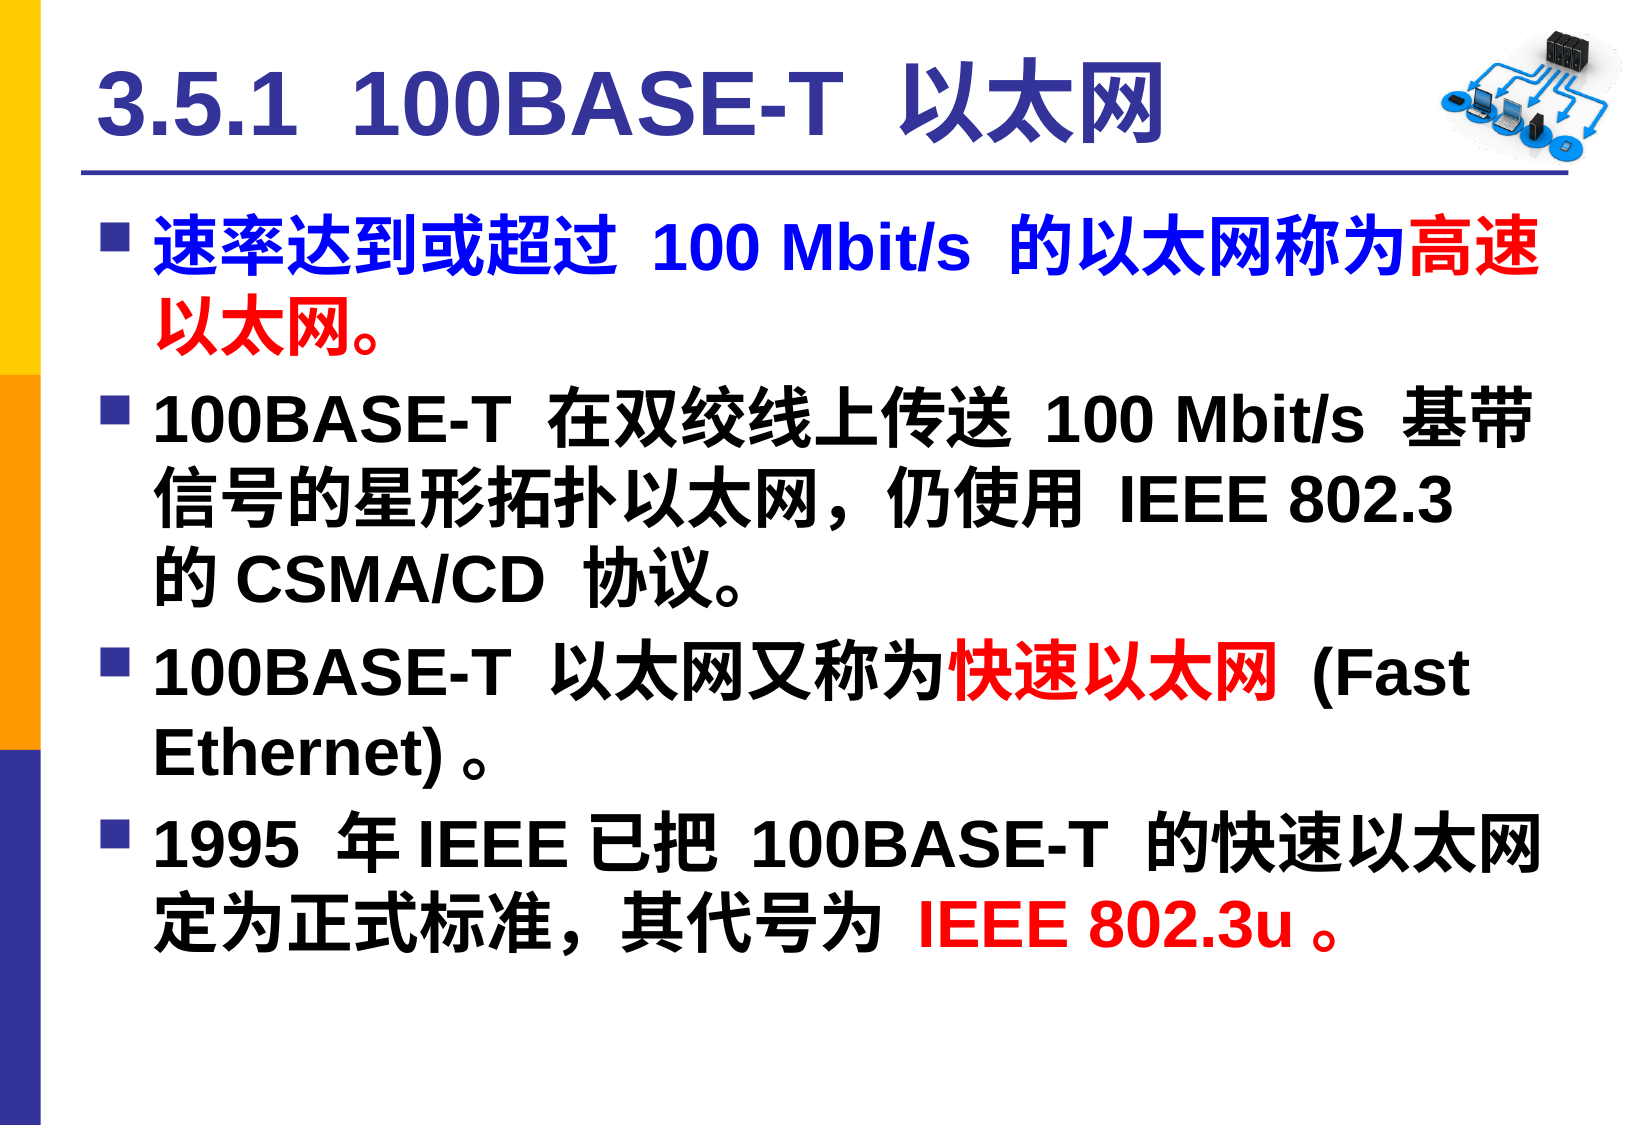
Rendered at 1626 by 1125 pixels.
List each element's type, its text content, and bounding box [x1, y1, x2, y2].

title 3.5.1 100BASE-T 以太网 [81, 30, 1569, 161]
picture [1438, 30, 1624, 165]
list 速率达到或超过 100 Mbit/s 的以太网称为高速以太网。 100BASE-T 在双绞线上传送 100 Mbit/s 基带信号的星形拓扑以太网，仍使用 IEEE 802.3 的CSMA/CD 协议。 100BASE-T 以太网又称为快速以太网 (Fast Ethernet)。 1995 年IEEE已把 100BASE-T 的快速以太网定为正式标准，其代号为 IEEE 802.3u。 [81, 196, 1569, 1006]
